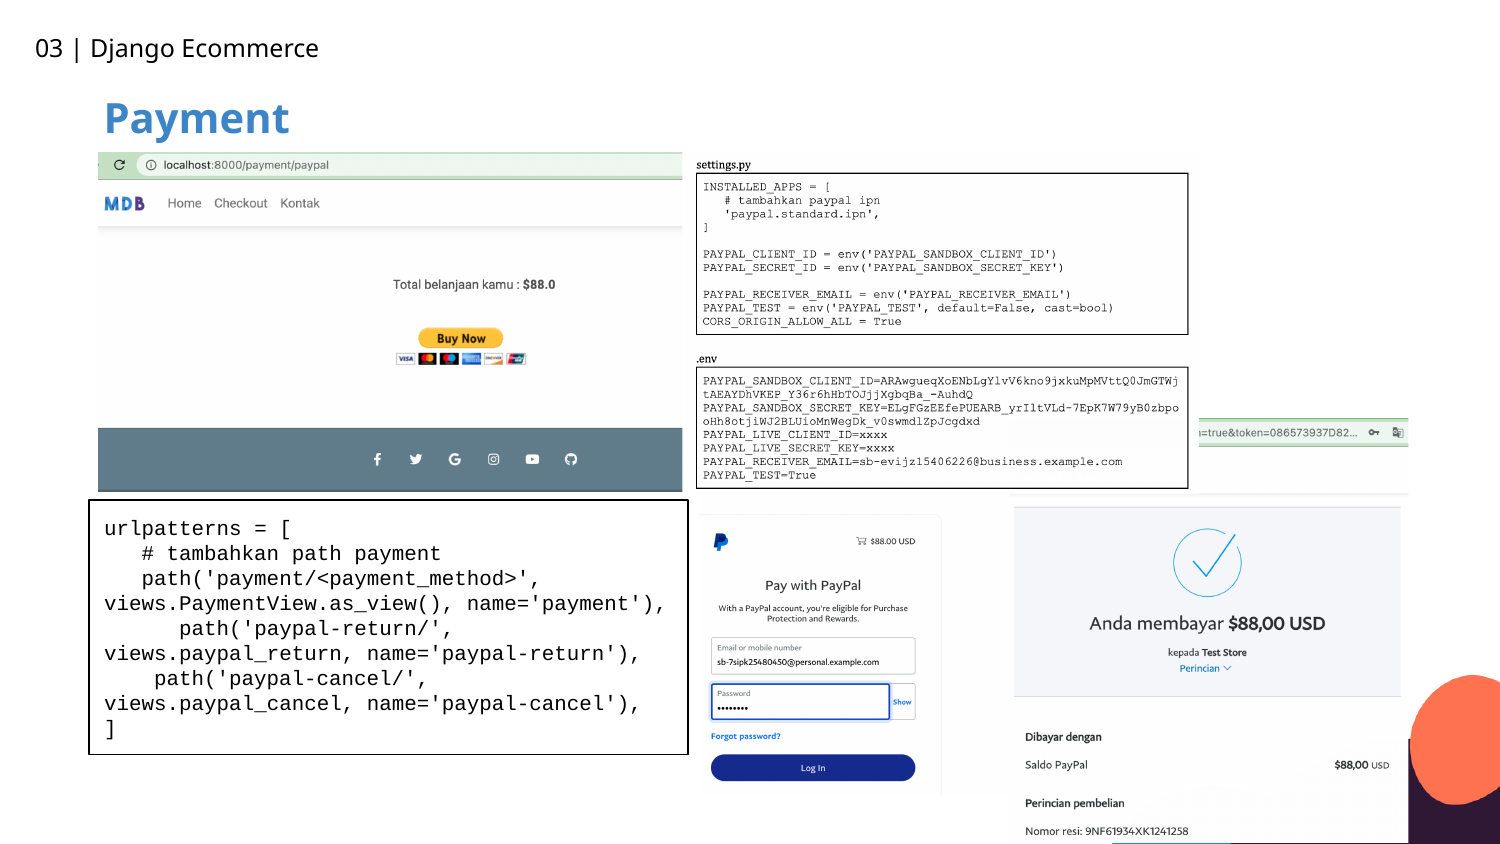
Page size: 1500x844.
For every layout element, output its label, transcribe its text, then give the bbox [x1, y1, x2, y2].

text_box 03 | Django Ecommerce [19, 10, 549, 86]
text_box urlpatterns = [ # tambahkan path payment path('payment/<payment_method>', views.PaymentView.as_view(), name='payment'), path('paypal-return/', views.paypal_return, name='paypal-return'), path('paypal-cancel/', views.paypal_cancel, name='paypal-cancel'), ] [89, 499, 688, 755]
title Payment [88, 76, 1372, 172]
picture [0, 0, 1500, 844]
